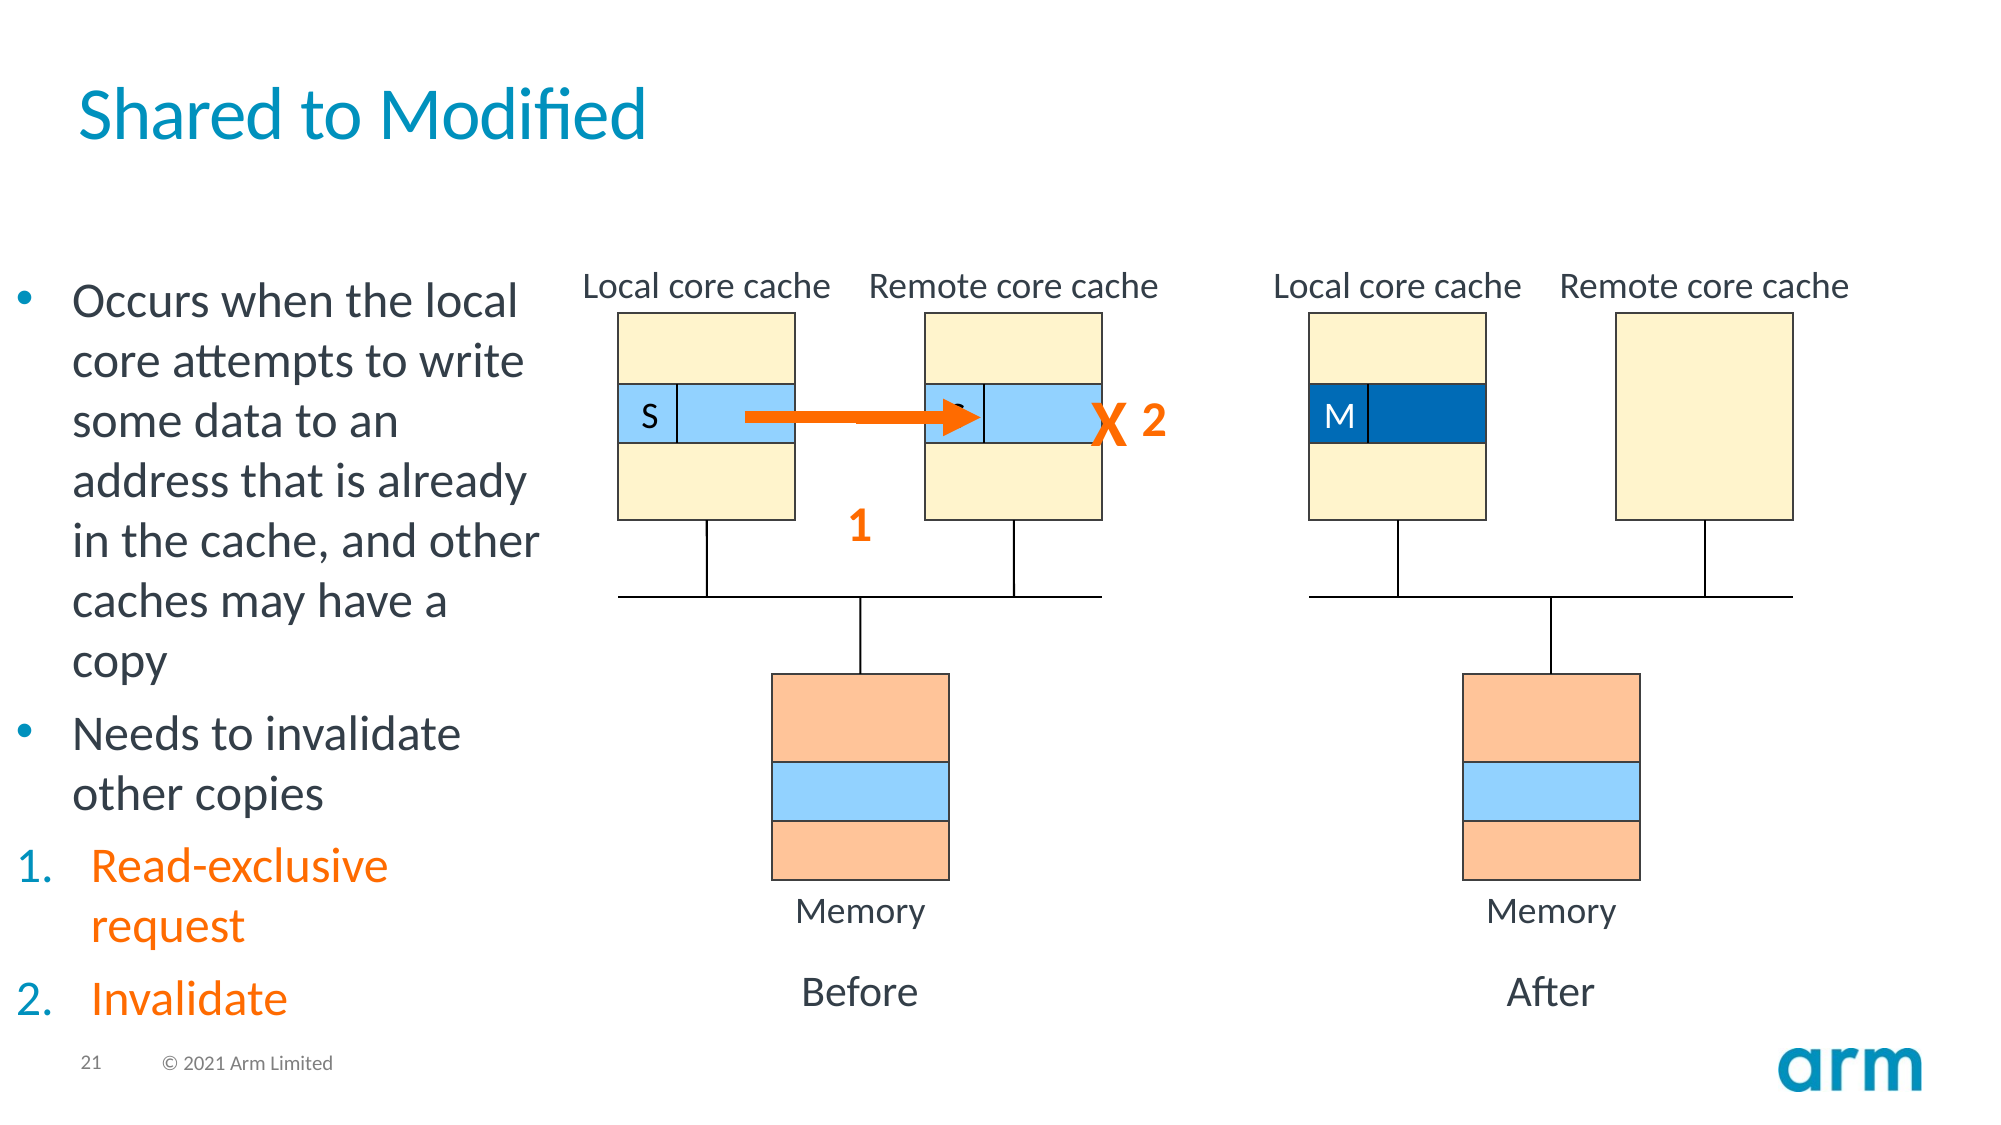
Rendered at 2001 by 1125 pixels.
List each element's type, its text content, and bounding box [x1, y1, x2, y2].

picture [1889, 1048, 1903, 1053]
text_box X [1090, 388, 1128, 461]
picture [1788, 1056, 1812, 1083]
text_box Local core cache [1273, 265, 1523, 307]
text_box M [1308, 383, 1487, 444]
text_box After [1506, 968, 1596, 1017]
picture [1778, 1072, 1794, 1092]
text_box [1462, 761, 1641, 822]
text_box Remote core cache [1559, 265, 1851, 307]
text_box [1308, 444, 1487, 521]
title Shared to Modified [78, 78, 1922, 186]
picture [1911, 1048, 1922, 1062]
text_box [617, 312, 796, 383]
text_box Memory [794, 891, 926, 932]
text_box Before [801, 968, 919, 1017]
text_box [771, 673, 950, 761]
text_box [1615, 312, 1794, 521]
text_box [1462, 822, 1641, 881]
picture [1803, 1048, 1922, 1092]
text_box [1462, 673, 1641, 761]
text_box 2 [1141, 393, 1167, 448]
text_box [617, 444, 796, 521]
text_box 1 [846, 498, 873, 553]
text_box Remote core cache [868, 265, 1160, 307]
text_box [771, 822, 950, 881]
text_box [924, 444, 1103, 521]
list Occurs when the local core attempts to write some data to an address that is already in the cache, and other caches may have a copy Needs to invalidate other copies Read-exclusive request Invalidate [15, 267, 547, 938]
text_box Memory [1485, 891, 1617, 932]
text_box [924, 312, 1103, 383]
text_box Local core cache [582, 265, 832, 307]
text_box [771, 761, 950, 822]
text_box [1308, 312, 1487, 383]
text_box S [617, 383, 796, 444]
text_box S [924, 383, 1103, 444]
picture [1778, 1048, 1794, 1067]
